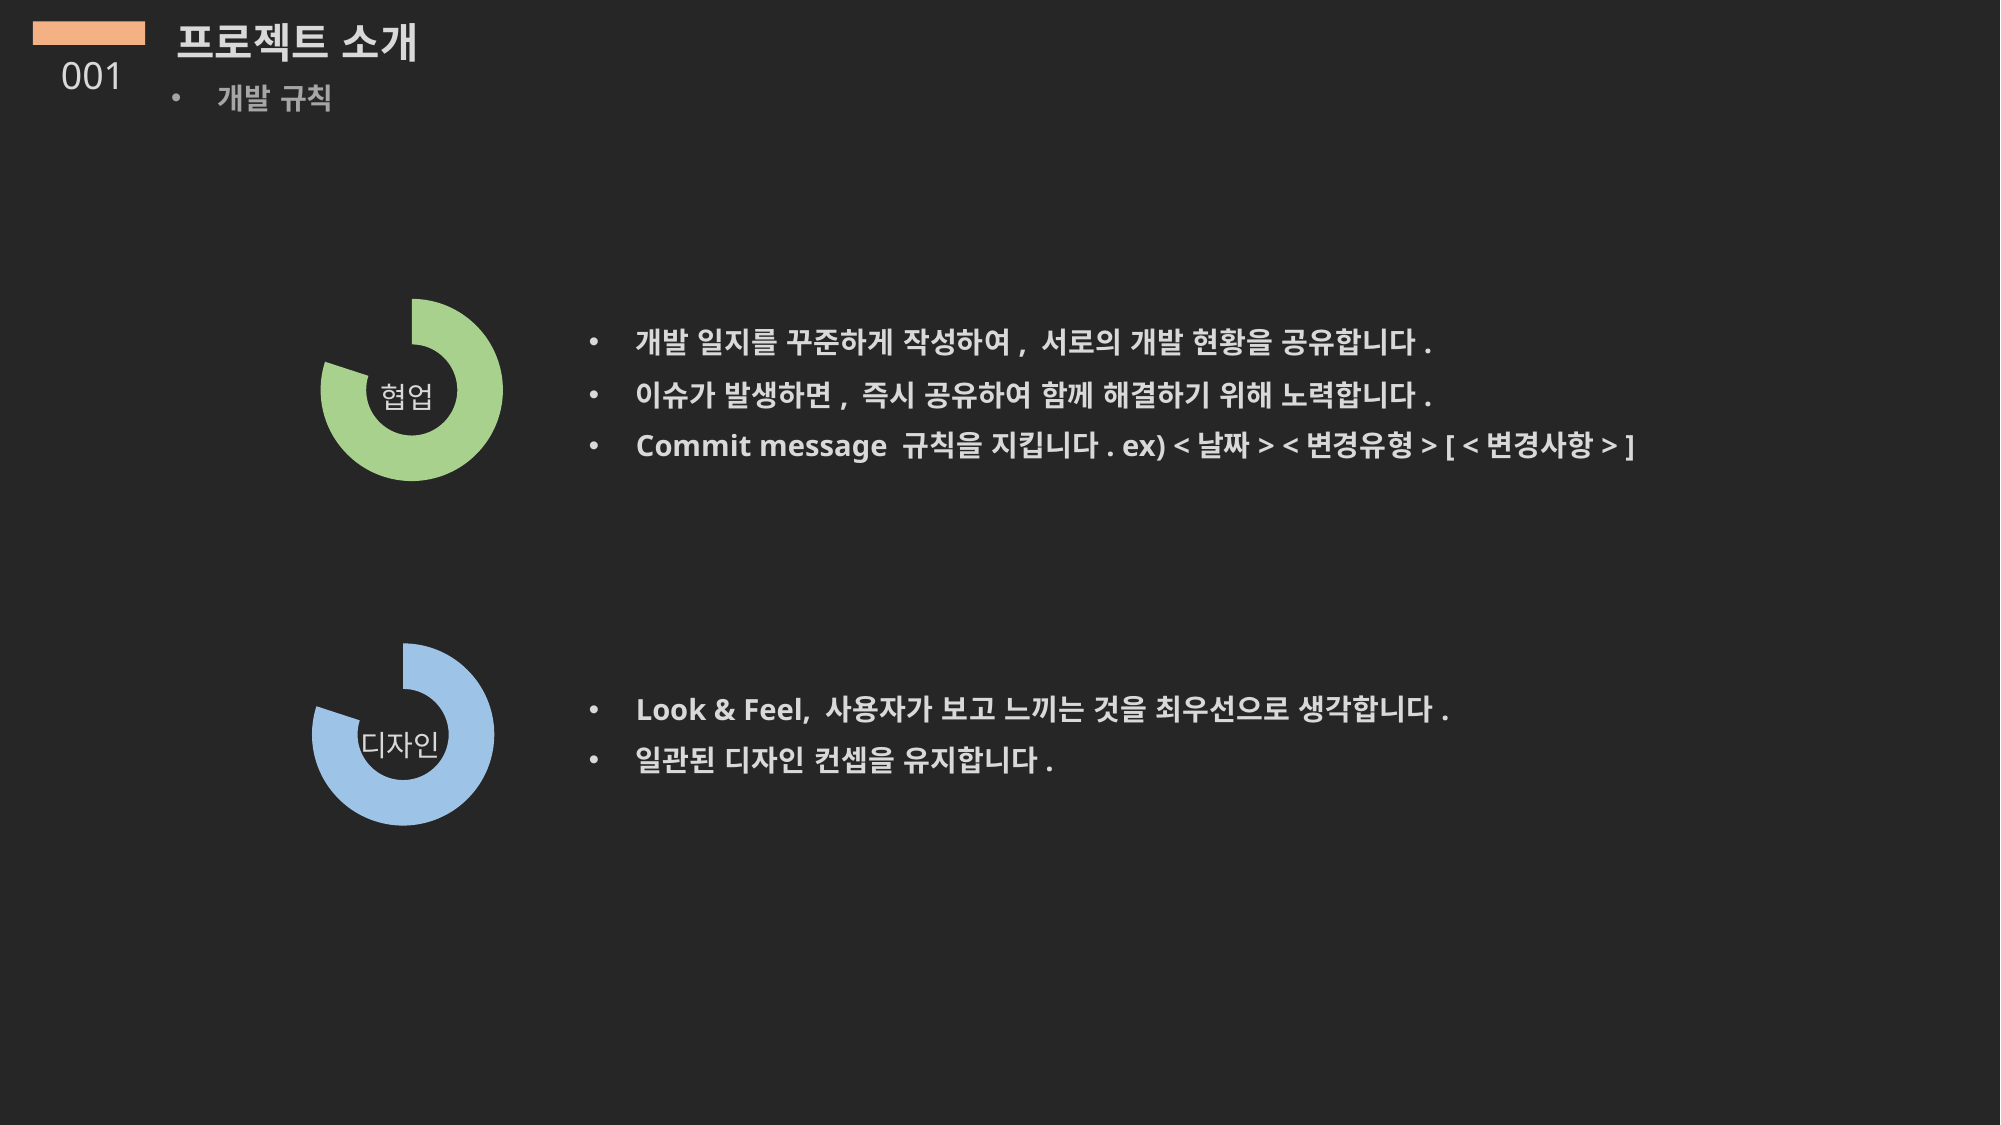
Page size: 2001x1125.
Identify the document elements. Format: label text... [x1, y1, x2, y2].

text_box Look & Feel, 사용자가 보고 느끼는 것을 최우선으로 생각합니다. [574, 684, 1516, 734]
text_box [32, 9, 501, 124]
chart [311, 298, 515, 482]
text_box 개발 일지를 꾸준하게 작성하여, 서로의 개발 현황을 공유합니다. [574, 316, 1486, 367]
text_box 이슈가 발생하면, 즉시 공유하여 함께 해결하기 위해 노력합니다. [574, 369, 1486, 420]
chart [294, 643, 515, 827]
text_box 일관된 디자인 컨셉을 유지합니다. [574, 734, 1085, 785]
text_box Commit message 규칙을 지킵니다. ex) <날짜> <변경유형> [ <변경사항> ] [574, 420, 1660, 470]
